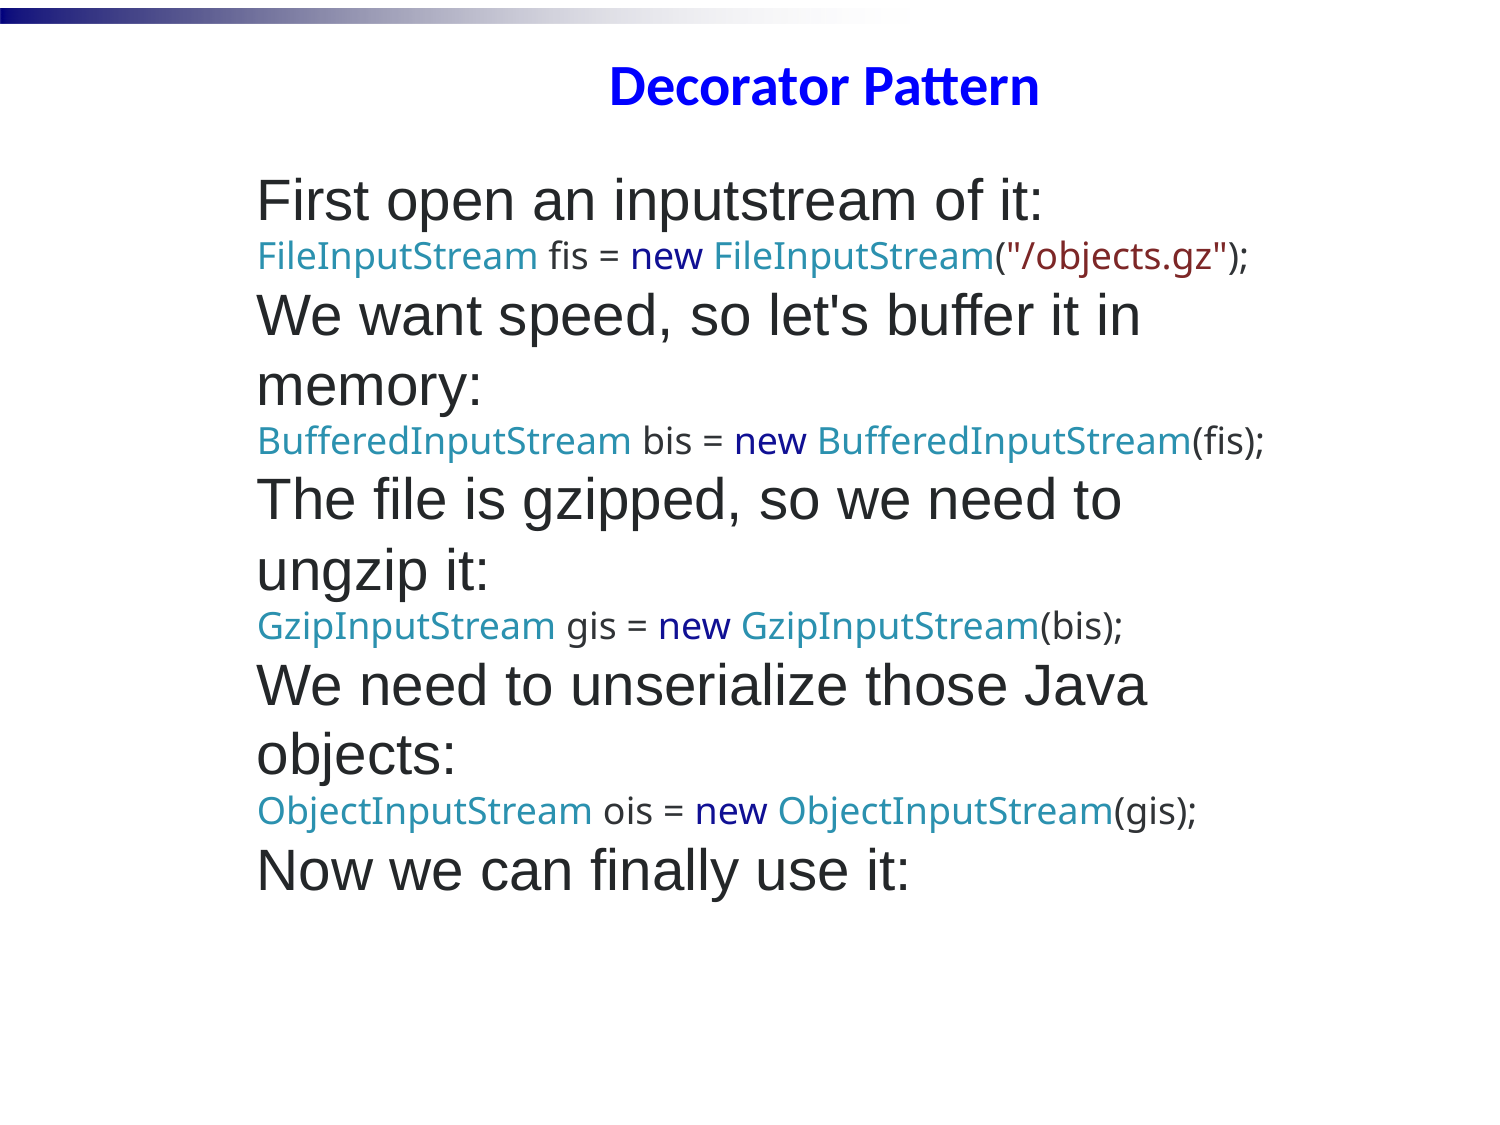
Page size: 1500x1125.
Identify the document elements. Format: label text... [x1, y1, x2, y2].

text_box First open an inputstream of it: FileInputStream fis = new FileInputStream("/objects.gz"); We want speed, so let's buffer it in memory: BufferedInputStream bis = new BufferedInputStream(fis); The file is gzipped, so we need to ungzip it: GzipInputStream gis = new GzipInputStream(bis); We need to unserialize those Java objects: ObjectInputStream ois = new ObjectInputStream(gis); Now we can finally use it: [242, 154, 1297, 909]
text_box Decorator Pattern [0, 39, 1500, 125]
text_box [0, 8, 923, 24]
